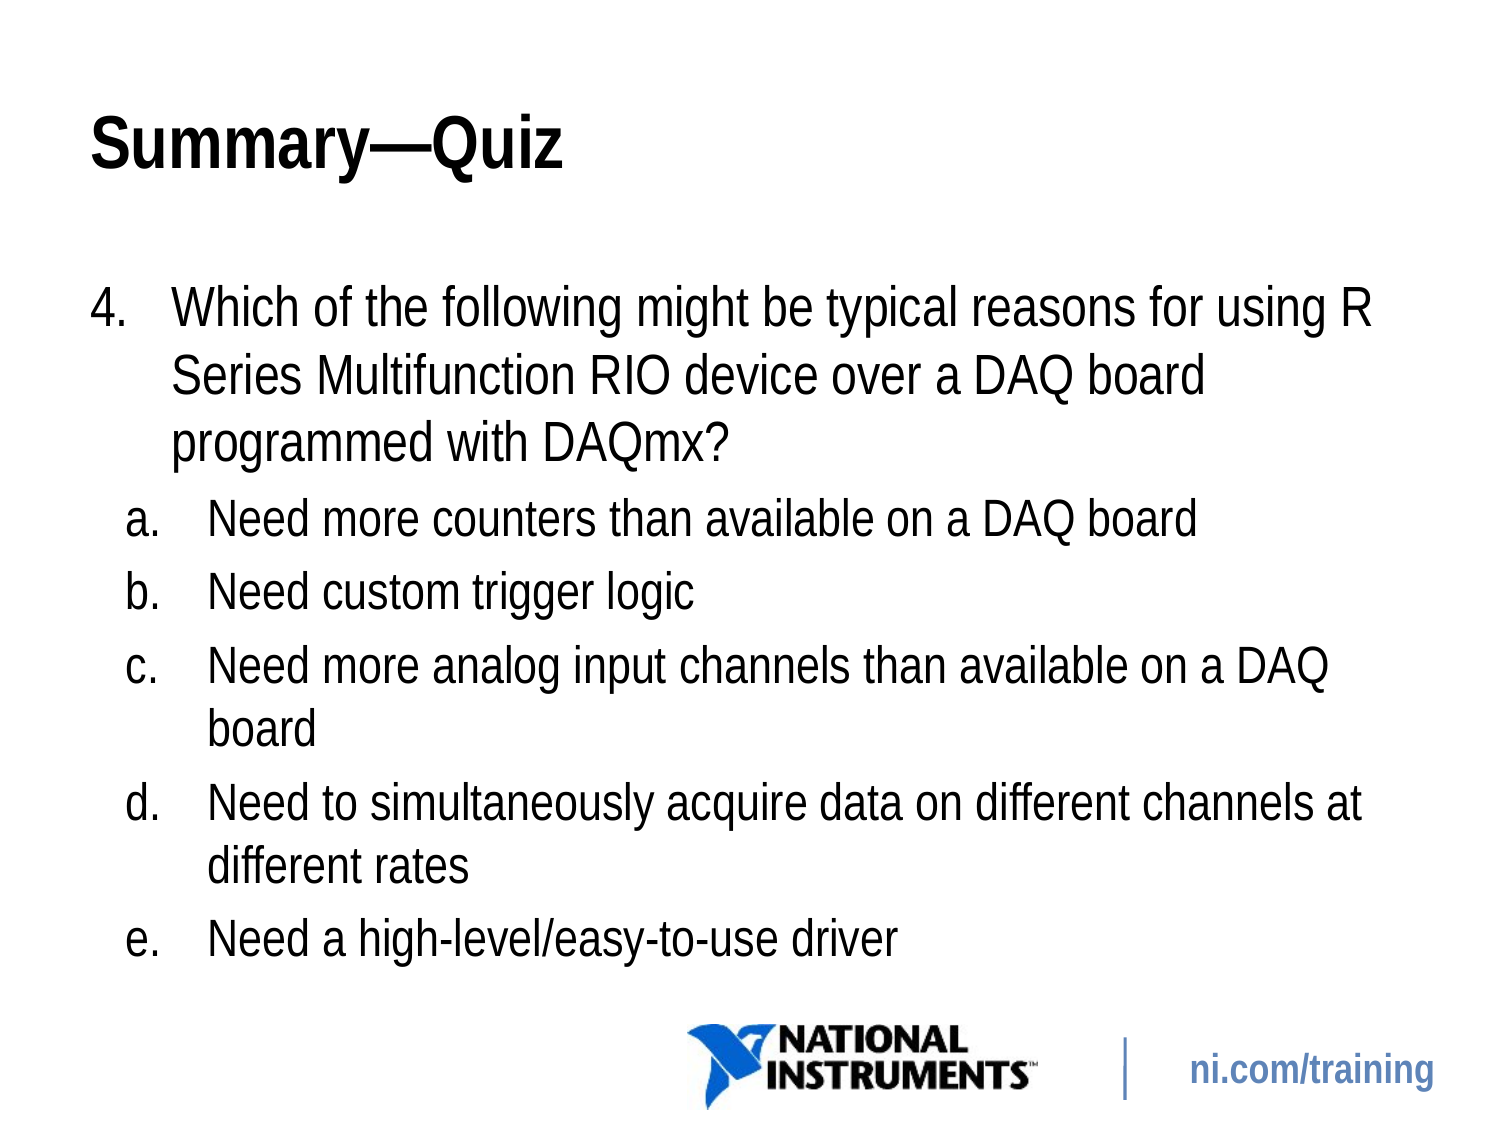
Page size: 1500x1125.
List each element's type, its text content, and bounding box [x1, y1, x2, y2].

picture [687, 1024, 1038, 1110]
list Which of the following might be typical reasons for using R Series Multifunction RIO device over a DAQ board programmed with DAQmx? Need more counters than available on a DAQ board Need custom trigger logic Need more analog input channels than available on a DAQ board Need to simultaneously acquire data on different channels at different rates Need a high-level/easy-to-use driver [75, 262, 1425, 975]
title Summary—Quiz [75, 45, 1425, 233]
